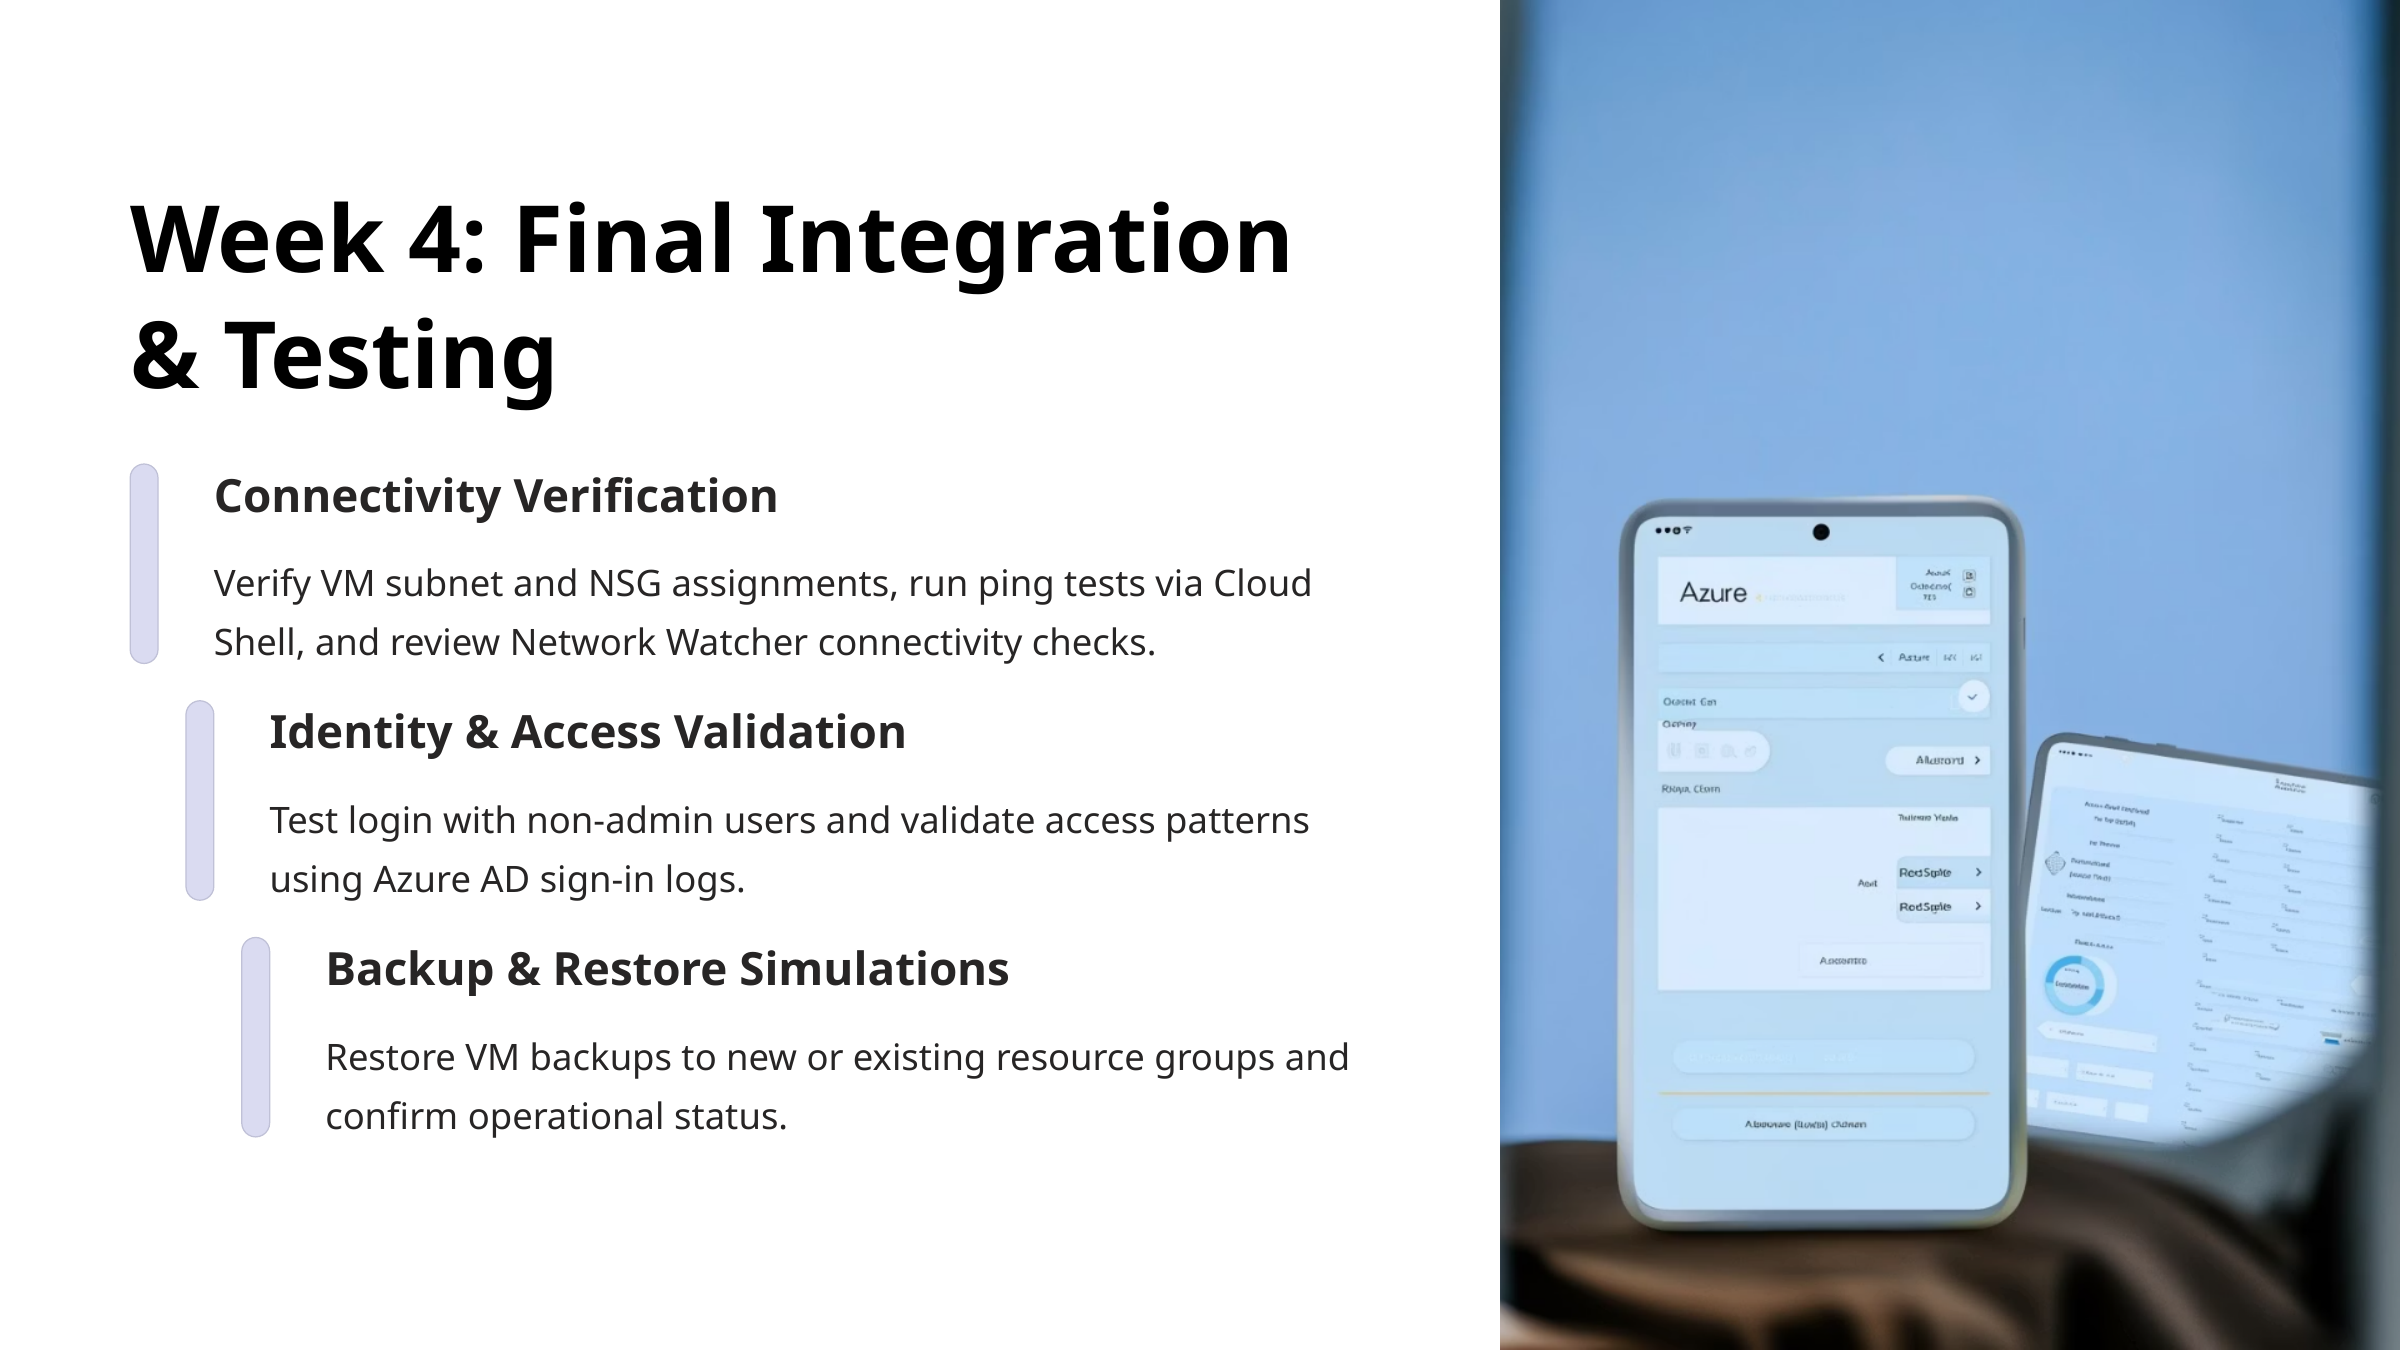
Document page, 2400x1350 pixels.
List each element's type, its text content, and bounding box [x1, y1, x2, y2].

text_box [185, 700, 214, 901]
text_box [241, 937, 270, 1137]
text_box Backup & Restore Simulations [325, 937, 1002, 996]
picture [1499, 0, 2400, 1350]
text_box Identity & Access Validation [269, 700, 905, 759]
text_box Connectivity Verification [213, 463, 782, 523]
text_box Verify VM subnet and NSG assignments, run ping tests via Cloud Shell, and review Network Watcher connectivity checks. [213, 544, 1370, 664]
text_box Restore VM backups to new or existing resource groups and confirm operational status. [325, 1017, 1370, 1137]
text_box [130, 463, 159, 664]
text_box Test login with non-admin users and validate access patterns using Azure AD sign-in logs. [269, 781, 1370, 901]
text_box Week 4: Final Integration & Testing [130, 175, 1370, 409]
